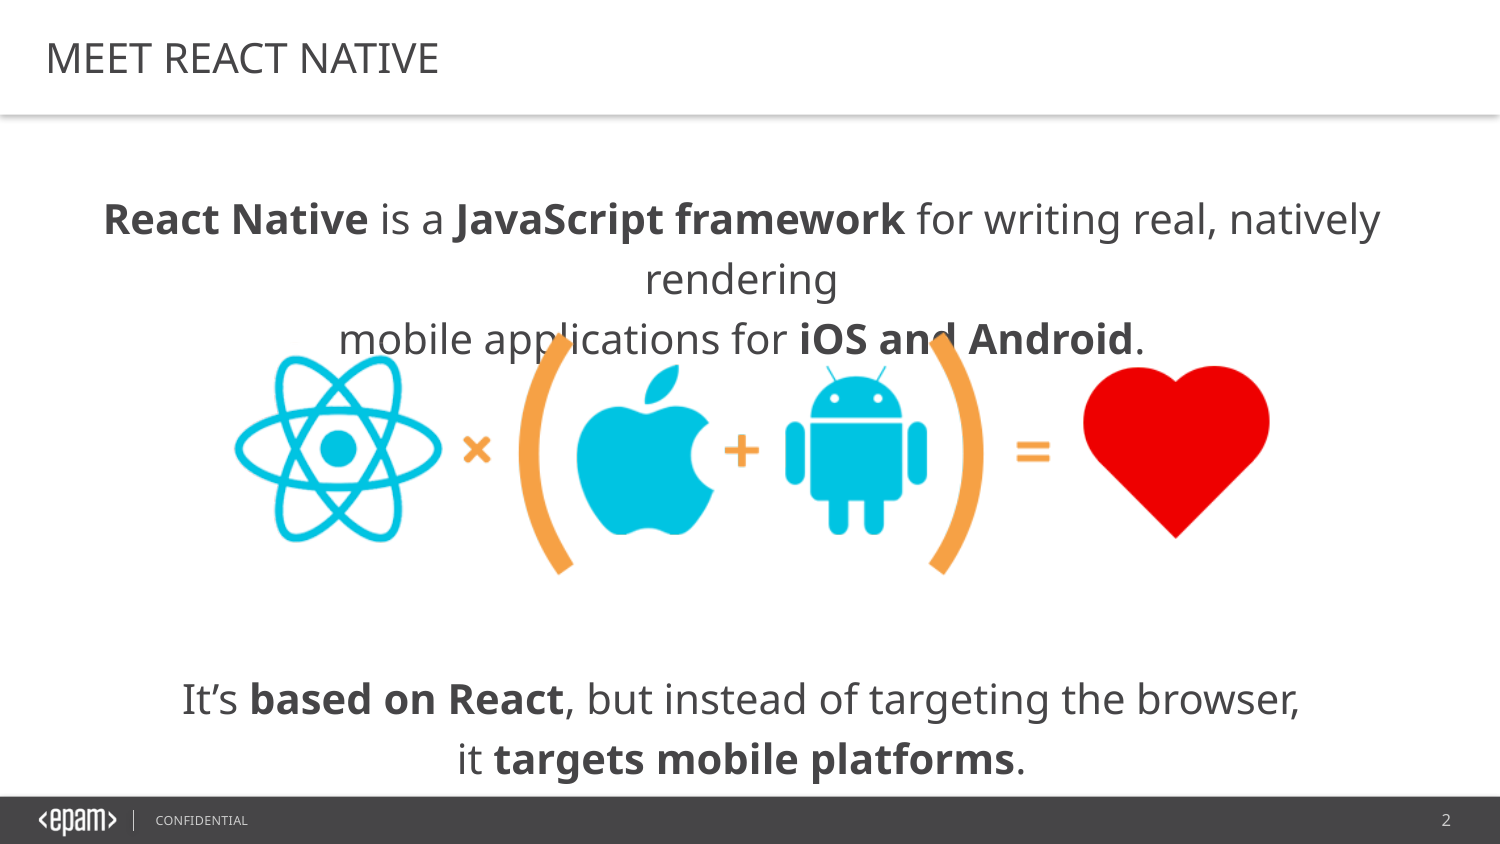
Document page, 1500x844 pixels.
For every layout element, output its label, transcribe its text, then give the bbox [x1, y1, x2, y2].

picture [38, 808, 117, 837]
list React Native is a JavaScript framework for writing real, natively rendering mobile applications for iOS and Android. It’s based on React, but instead of targeting the browser, it targets mobile platforms. [57, 176, 1426, 732]
list MEET REACT NATIVE [0, 0, 1500, 115]
picture [224, 308, 1276, 601]
